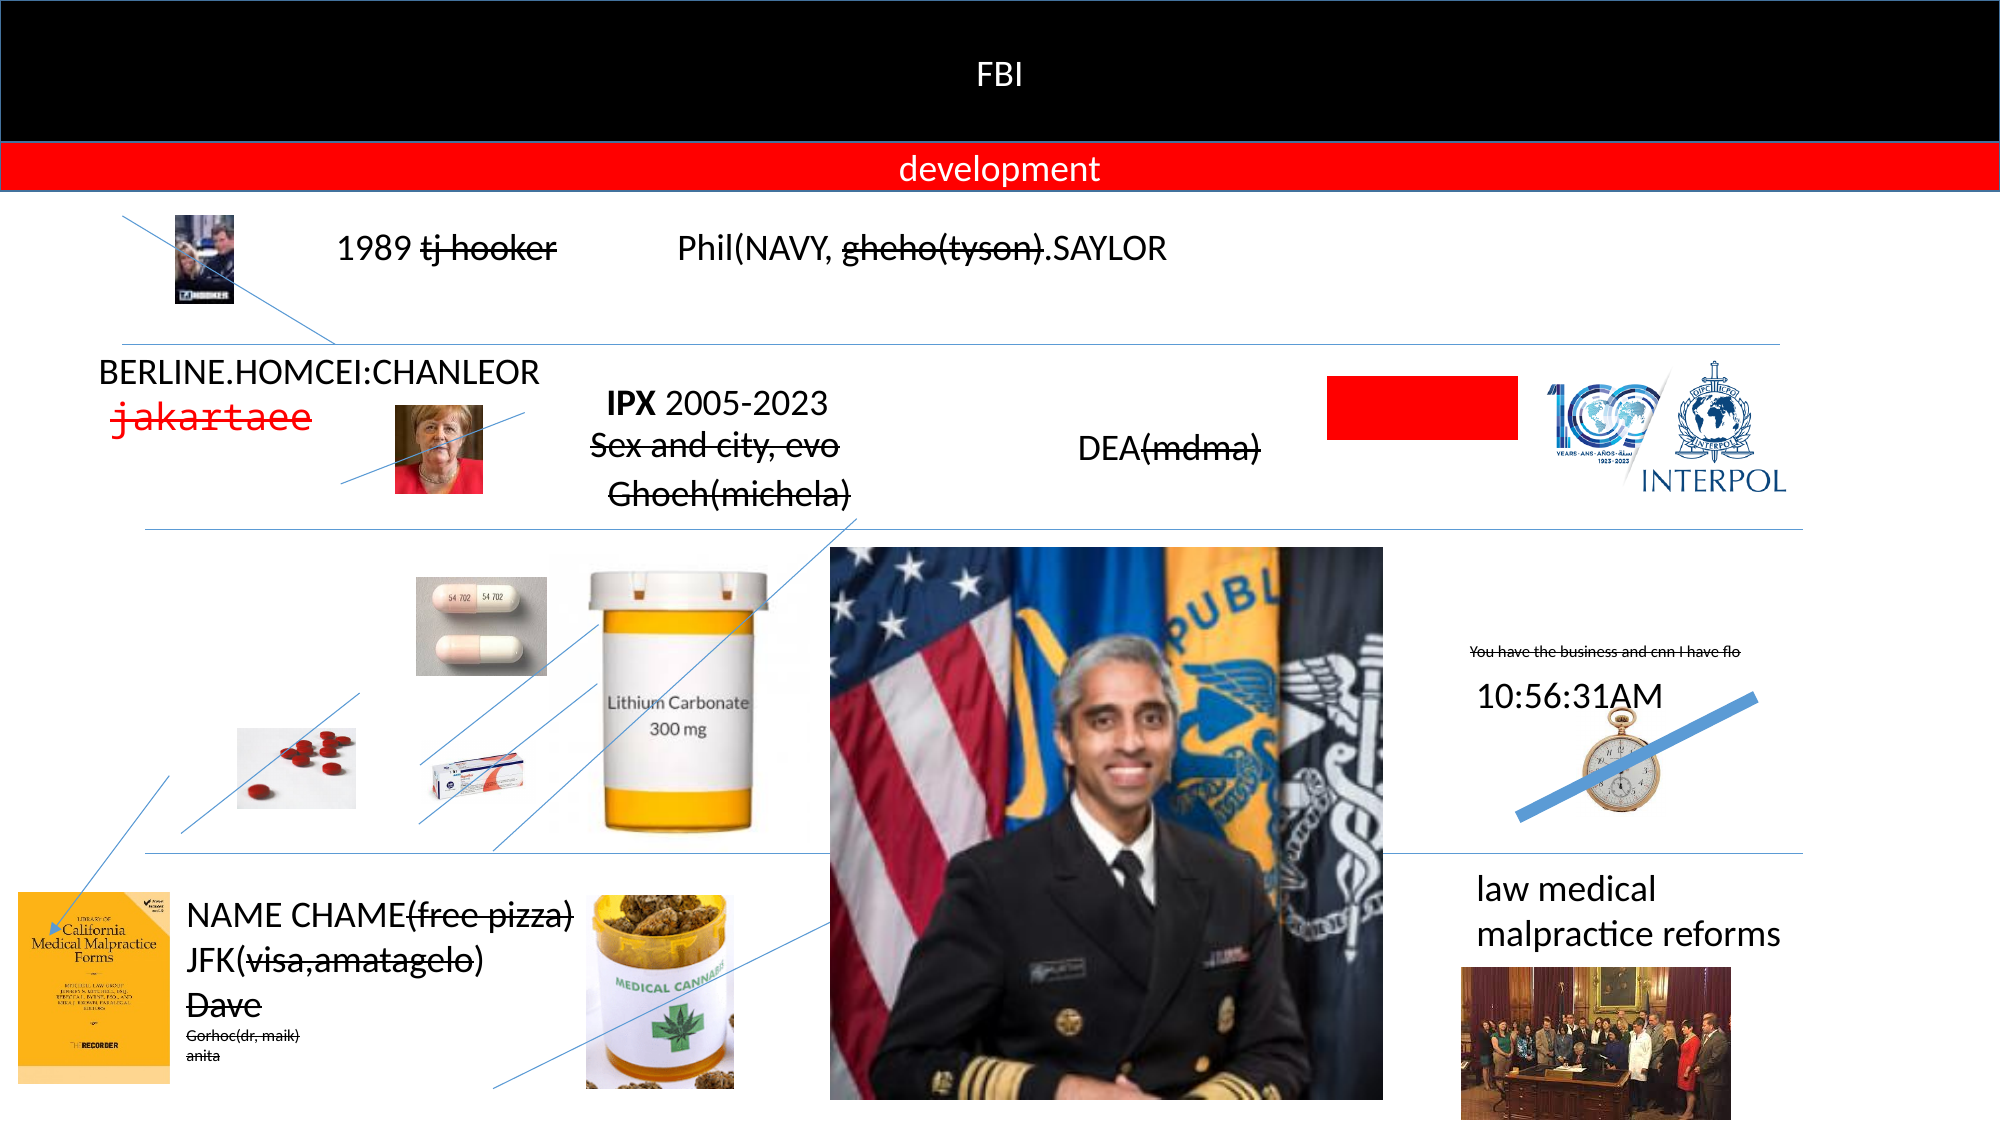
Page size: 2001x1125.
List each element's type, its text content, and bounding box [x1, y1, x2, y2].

picture [1542, 358, 1789, 494]
text_box law medical malpractice reforms [1461, 856, 1804, 962]
text_box jakartaee [95, 400, 328, 446]
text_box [418, 683, 598, 825]
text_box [340, 412, 525, 484]
picture [830, 547, 1383, 1100]
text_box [181, 693, 360, 834]
text_box BERLINE.HOMCEI:CHANLEOR [83, 340, 556, 400]
picture [1461, 967, 1731, 1120]
text_box 10:56:31AM [1461, 663, 1679, 724]
text_box 1989 tj hooker [336, 215, 573, 276]
text_box You have the business and cnn I have flo [1455, 633, 1850, 669]
picture [394, 405, 483, 412]
text_box IPX 2005-2023 [591, 370, 844, 431]
text_box Sex and city, evo [575, 412, 855, 473]
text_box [122, 215, 336, 344]
text_box Ghoeh(michela) [593, 461, 867, 522]
picture [1327, 376, 1518, 504]
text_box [1517, 696, 1756, 818]
picture [416, 577, 493, 676]
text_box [493, 852, 830, 1089]
text_box DEA(mdma) [1063, 415, 1276, 476]
text_box NAME CHAME(free pizza) JFK(visa,amatagelo) Dave Gorhoc(dr, maik) anita [171, 882, 493, 1072]
text_box Phil(NAVY, gheho(tyson).SAYLOR [662, 215, 1183, 276]
text_box FBI [0, 0, 2000, 141]
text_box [49, 775, 170, 936]
text_box development [0, 141, 2000, 192]
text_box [493, 518, 857, 852]
picture [394, 484, 483, 494]
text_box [419, 624, 599, 766]
picture [18, 892, 170, 1084]
